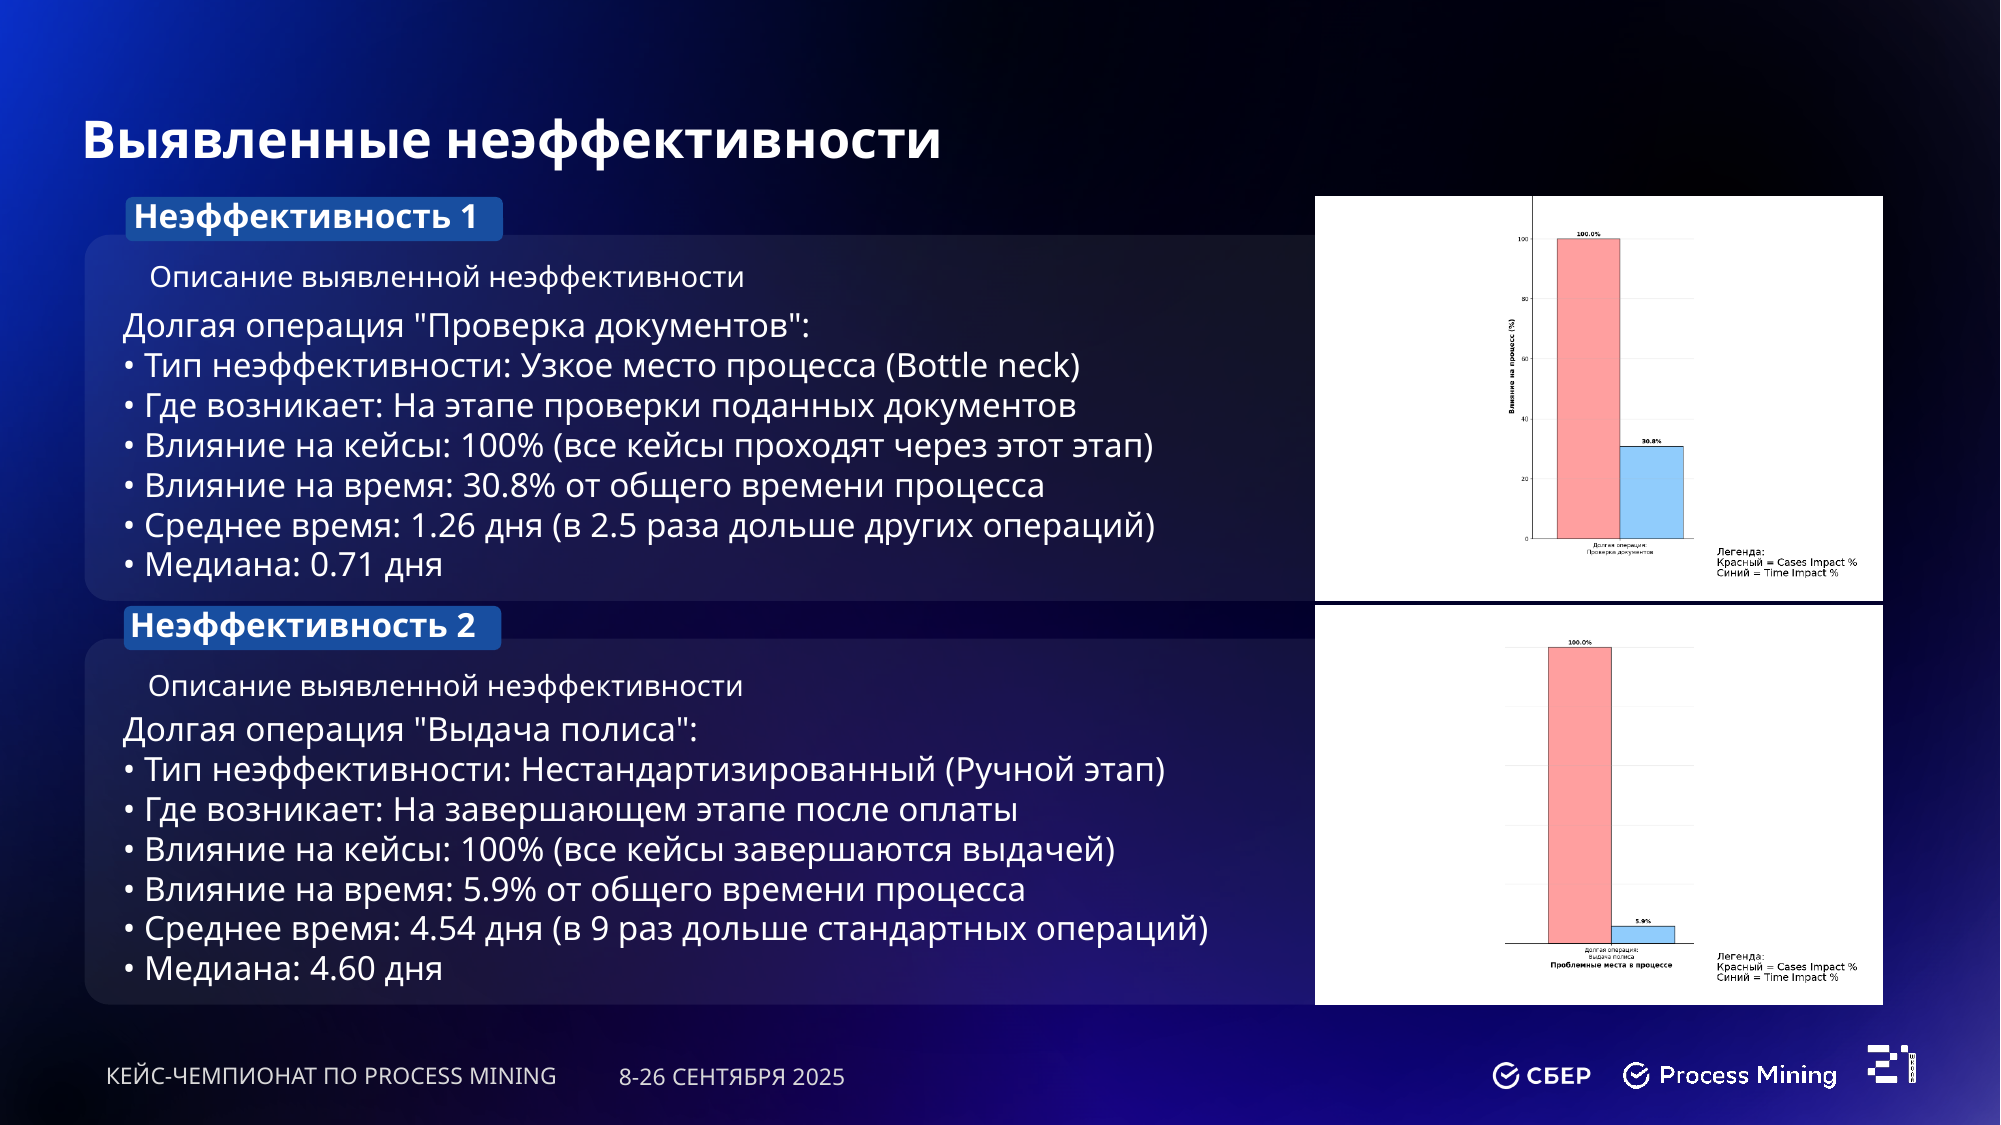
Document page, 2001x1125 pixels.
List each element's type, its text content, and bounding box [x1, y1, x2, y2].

text_box Описание выявленной неэффективности [133, 663, 920, 710]
text_box Долгая операция "Проверка документов": • Тип неэффективности: Узкое место процесса (Bottle neck) • Где возникает: На этапе проверки поданных документов • Влияние на кейсы: 100% (все кейсы проходят через этот этап) • Влияние на время: 30.8% от общего времени процесса • Среднее время: 1.26 дня (в 2.5 раза дольше других операций) • Медиана: 0.71 дня [83, 233, 1544, 602]
text_box Неэффективность 2 [115, 605, 537, 652]
text_box Долгая операция "Выдача полиса": • Тип неэффективности: Нестандартизированный (Ручной этап) • Где возникает: На завершающем этапе после оплаты • Влияние на кейсы: 100% (все кейсы завершаются выдачей) • Влияние на время: 5.9% от общего времени процесса • Среднее время: 4.54 дня (в 9 раз дольше стандартных операций) • Медиана: 4.60 дня [83, 637, 1543, 1006]
picture [0, 0, 2001, 1125]
text_box Описание выявленной неэффективности [134, 254, 921, 301]
text_box Неэффективность 1 [118, 196, 525, 243]
text_box Выявленные неэффективности [66, 106, 1173, 193]
